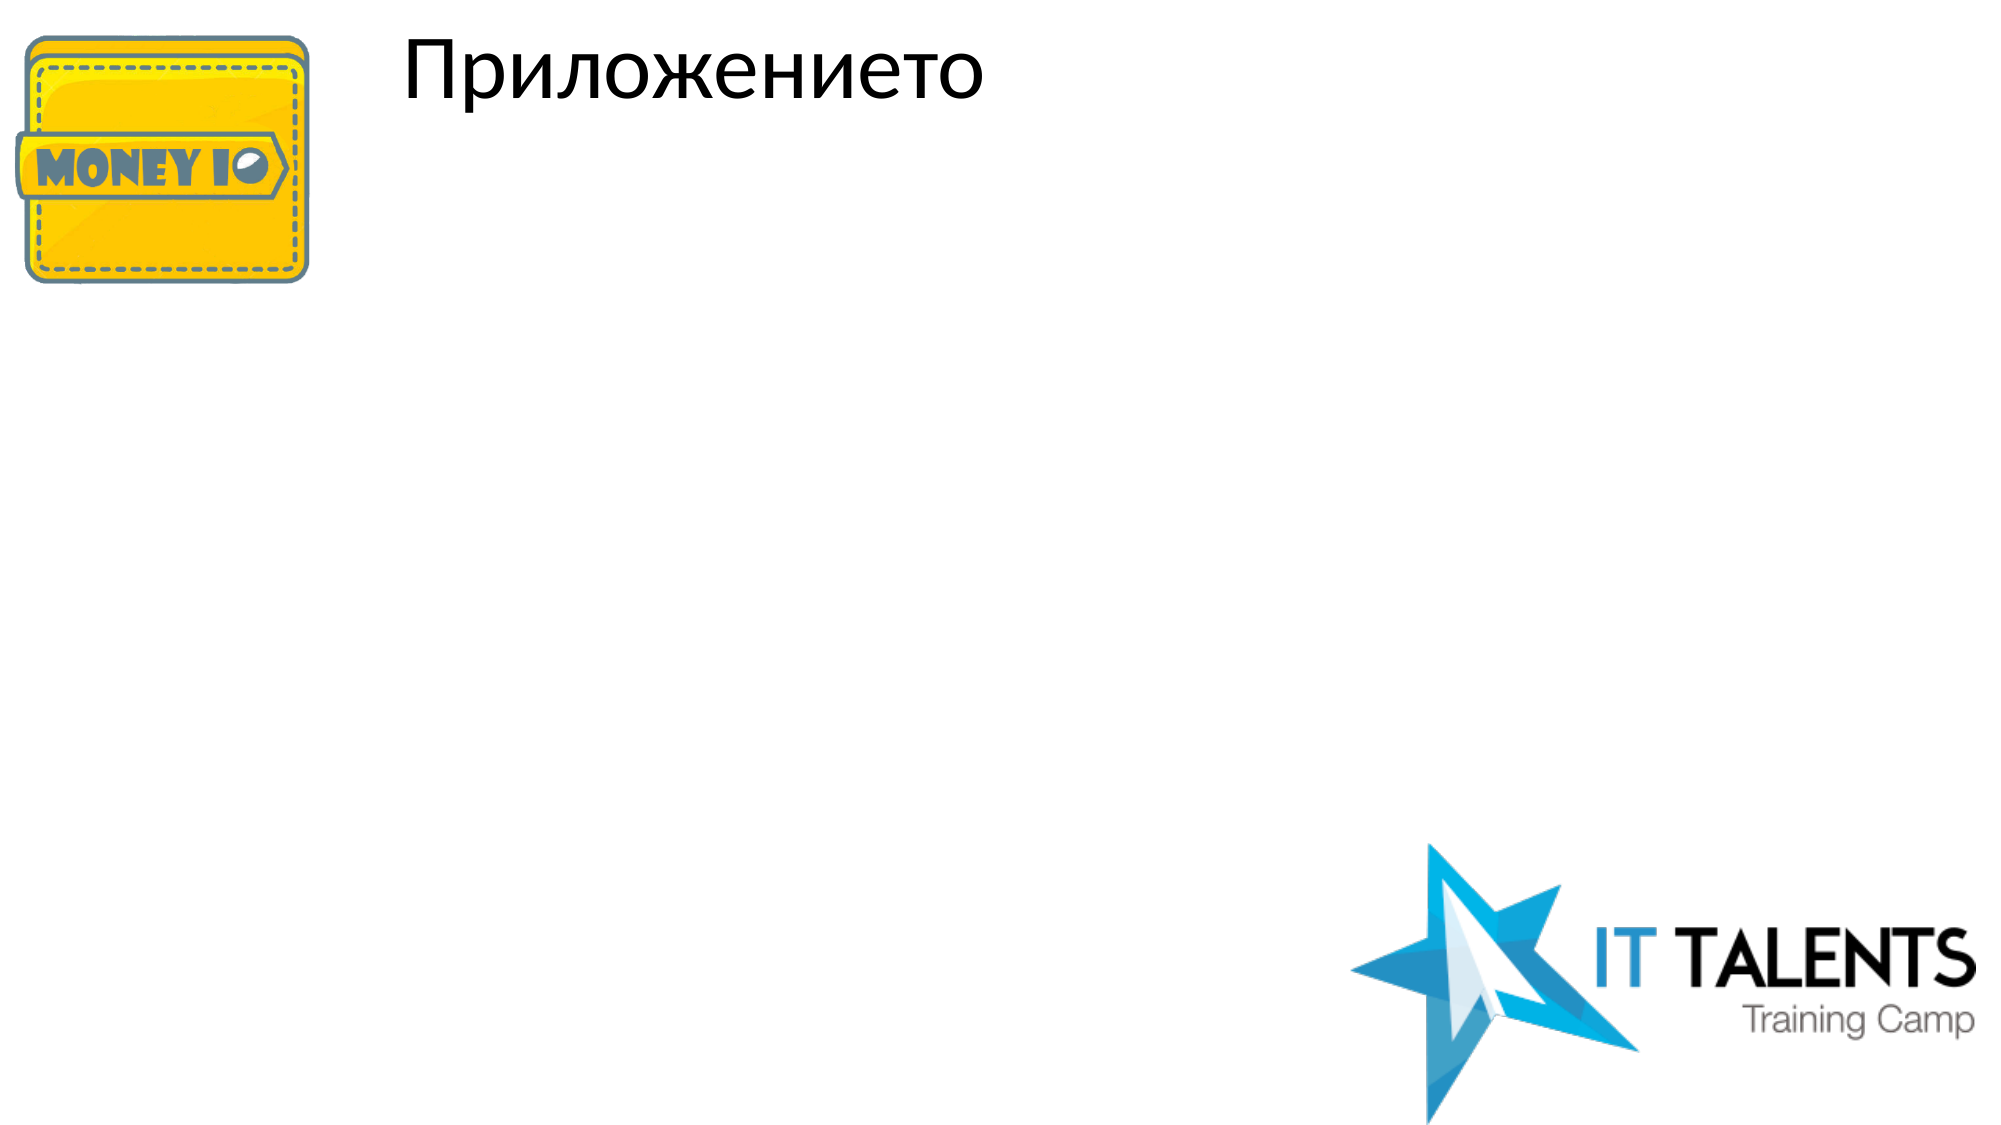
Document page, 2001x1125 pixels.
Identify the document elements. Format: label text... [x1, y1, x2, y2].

picture [0, 0, 325, 325]
picture [1350, 843, 1976, 1125]
text_box Приложението [387, 0, 1002, 125]
